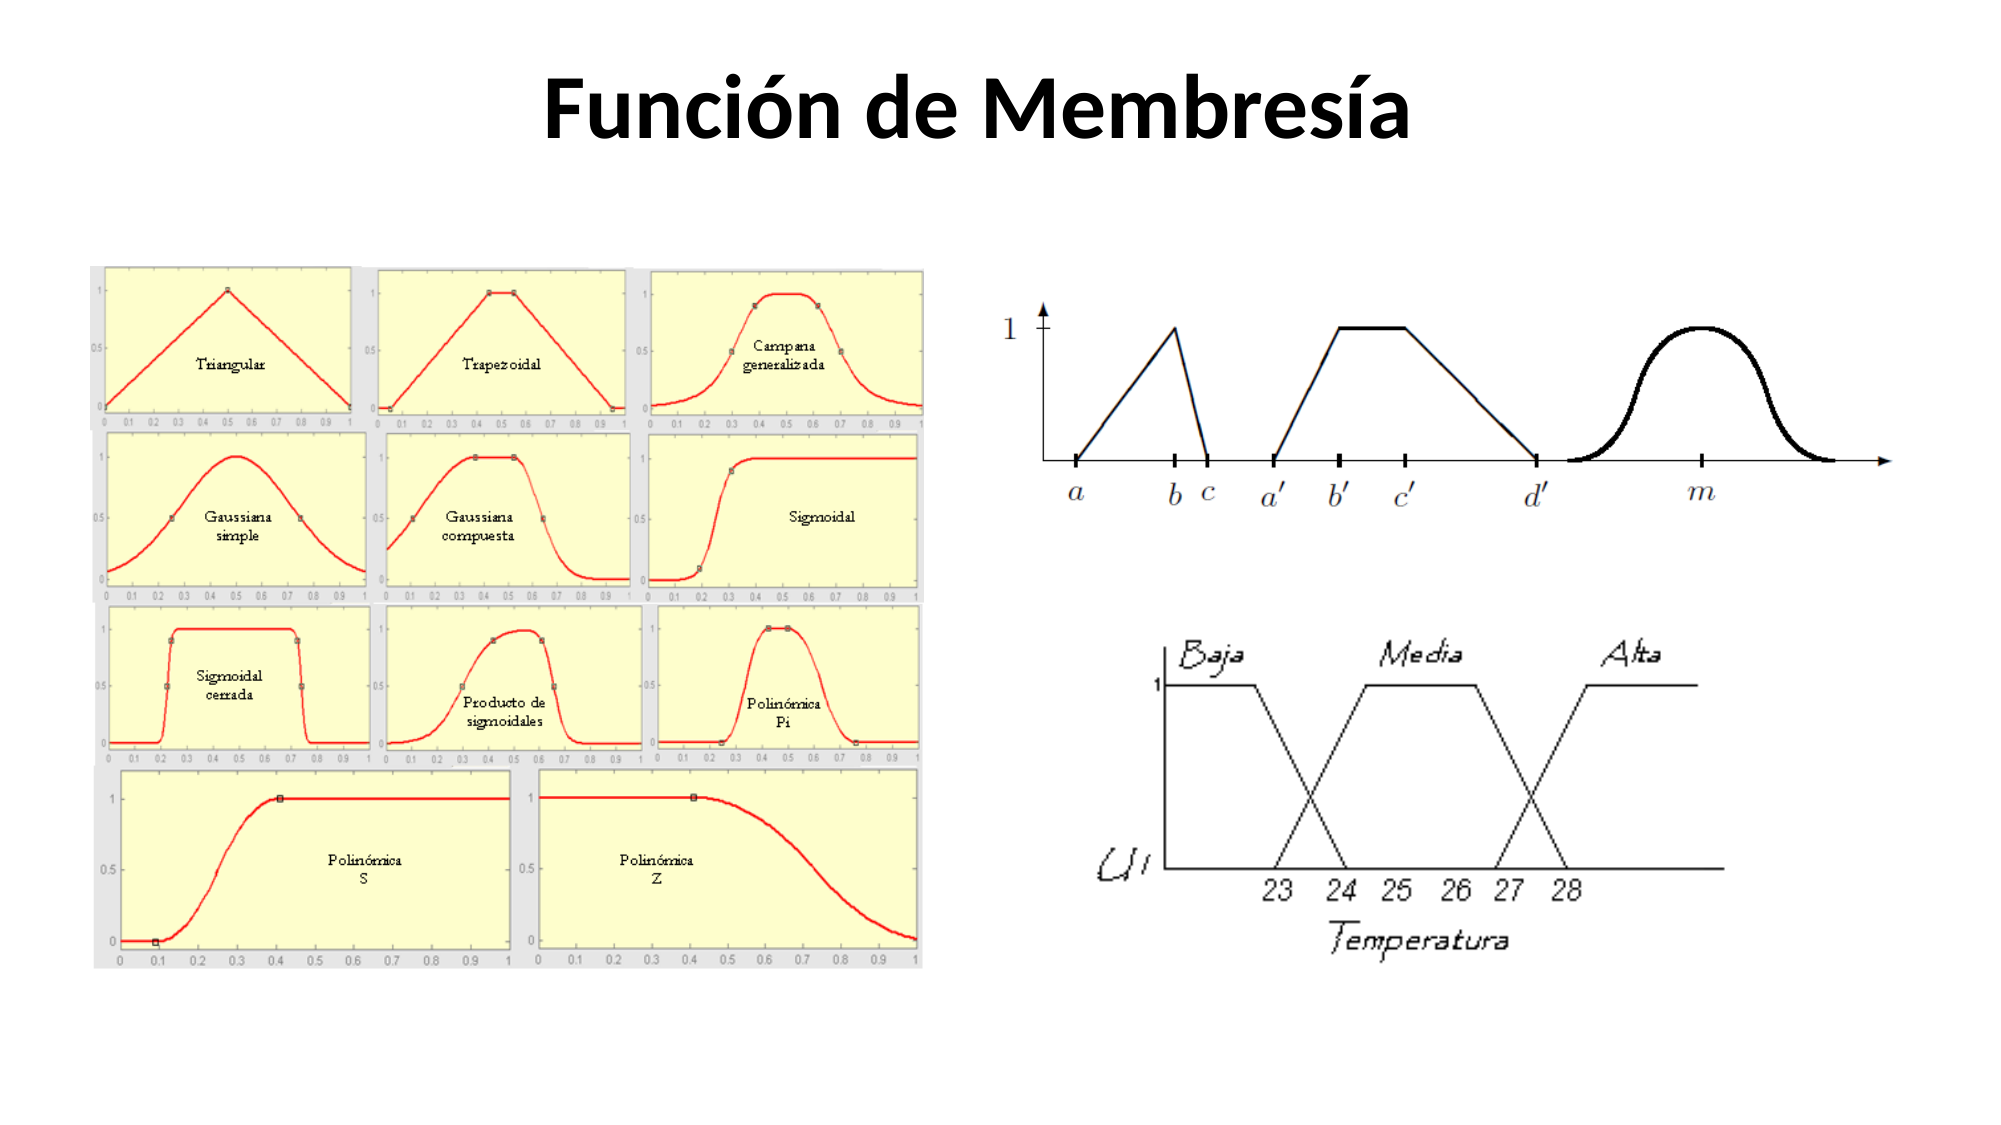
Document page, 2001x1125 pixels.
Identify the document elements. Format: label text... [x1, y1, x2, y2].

picture [90, 266, 924, 970]
title Función de Membresía [529, 0, 2000, 218]
picture [1076, 612, 1736, 970]
picture [999, 290, 1898, 513]
